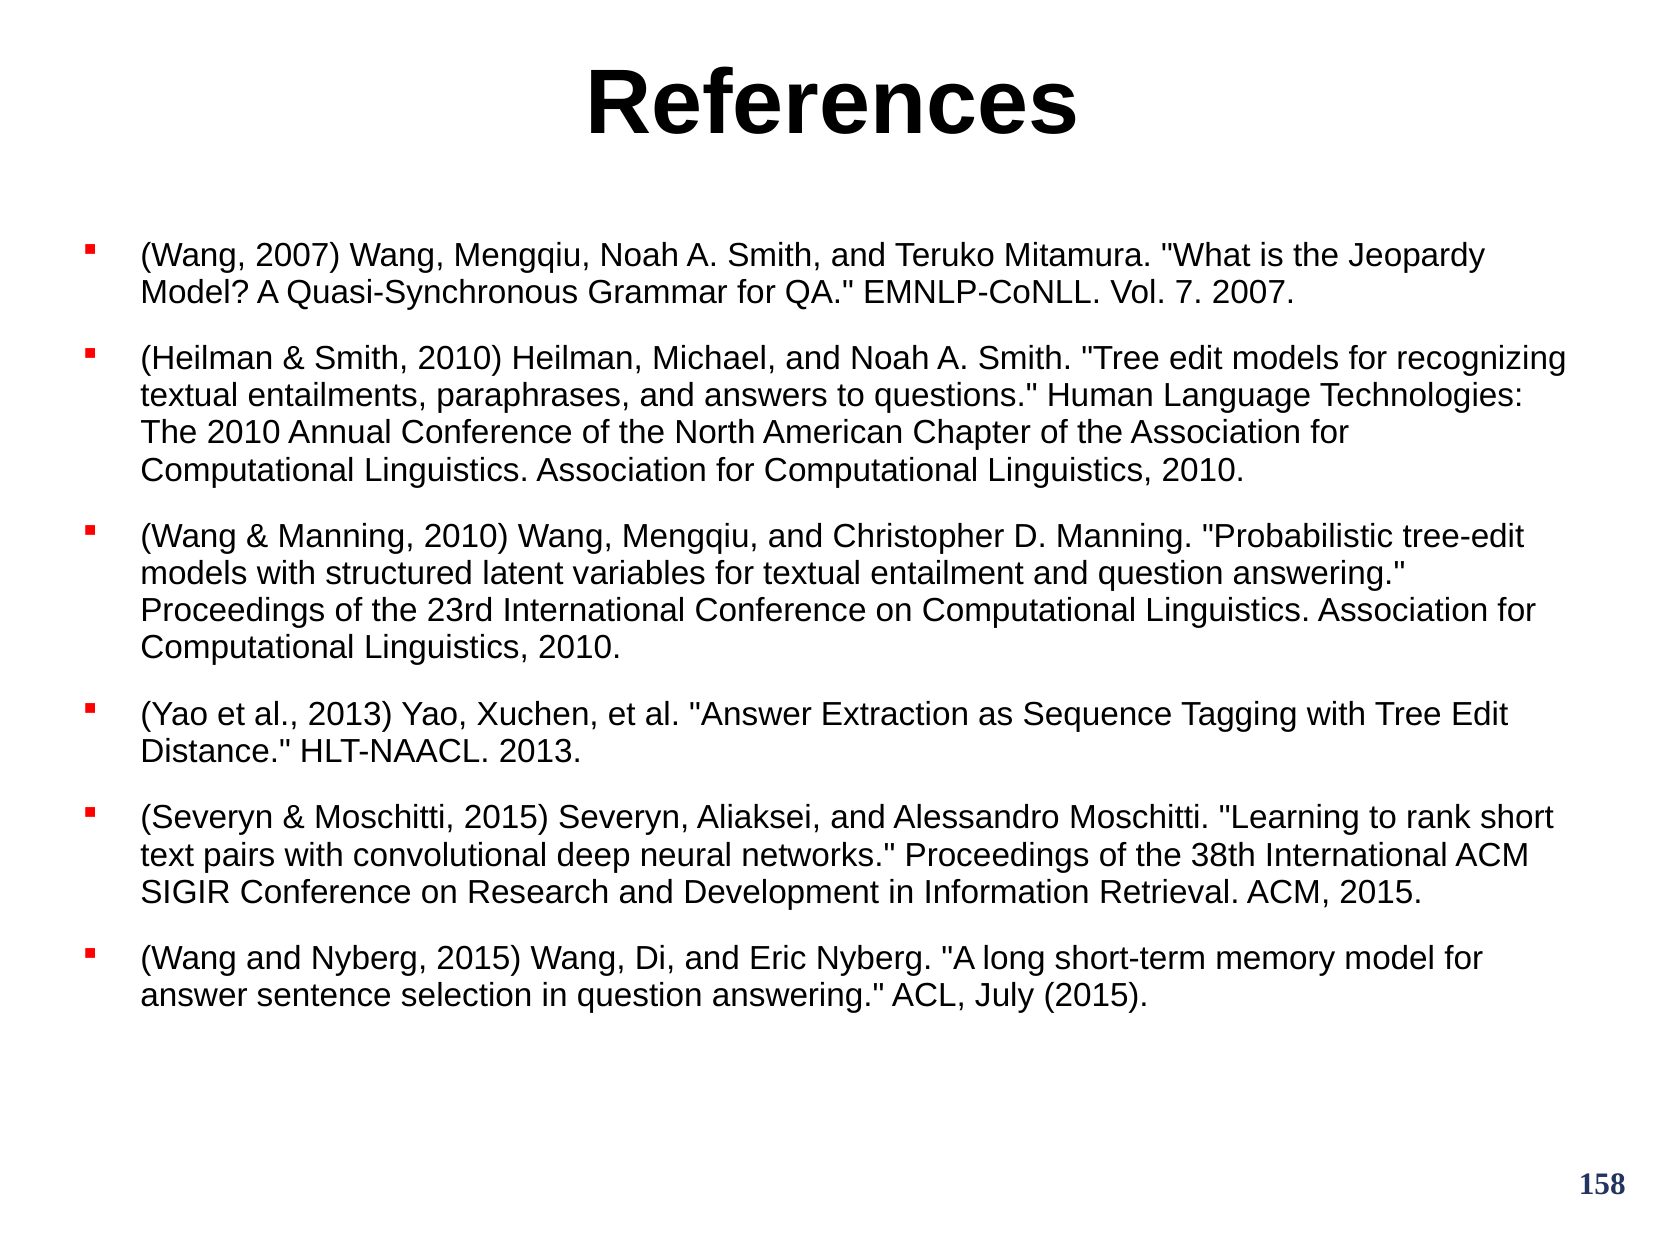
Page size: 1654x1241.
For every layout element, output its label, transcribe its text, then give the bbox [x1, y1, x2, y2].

list (Wang, 2007) Wang, Mengqiu, Noah A. Smith, and Teruko Mitamura. "What is the Jeopardy Model? A Quasi-Synchronous Grammar for QA." EMNLP-CoNLL. Vol. 7. 2007. (Heilman & Smith, 2010) Heilman, Michael, and Noah A. Smith. "Tree edit models for recognizing textual entailments, paraphrases, and answers to questions." Human Language Technologies: The 2010 Annual Conference of the North American Chapter of the Association for Computational Linguistics. Association for Computational Linguistics, 2010. (Wang & Manning, 2010) Wang, Mengqiu, and Christopher D. Manning. "Probabilistic tree-edit models with structured latent variables for textual entailment and question answering." Proceedings of the 23rd International Conference on Computational Linguistics. Association for Computational Linguistics, 2010. (Yao et al., 2013) Yao, Xuchen, et al. "Answer Extraction as Sequence Tagging with Tree Edit Distance." HLT-NAACL. 2013. (Severyn & Moschitti, 2015) Severyn, Aliaksei, and Alessandro Moschitti. "Learning to rank short text pairs with convolutional deep neural networks." Proceedings of the 38th International ACM SIGIR Conference on Research and Development in Information Retrieval. ACM, 2015. (Wang and Nyberg, 2015) Wang, Di, and Eric Nyberg. "A long short-term memory model for answer sentence selection in question answering." ACL, July (2015). [82, 232, 1571, 1091]
title References [88, 56, 1577, 150]
slide_number 158 [1494, 1167, 1627, 1200]
